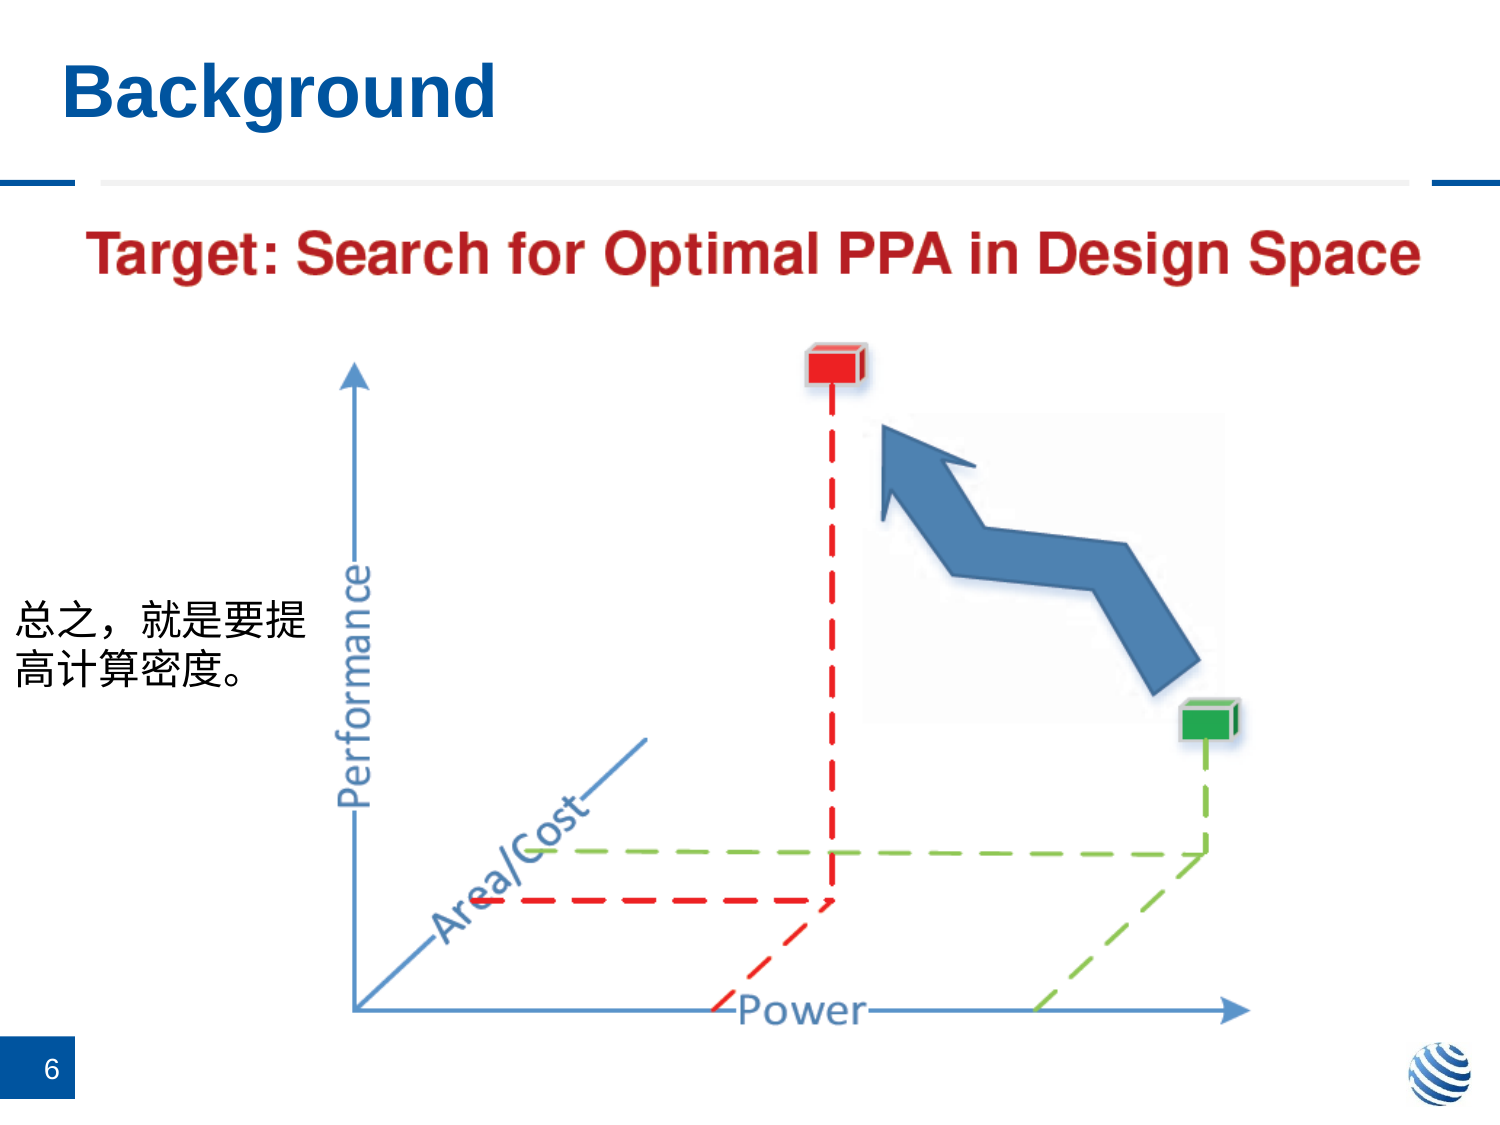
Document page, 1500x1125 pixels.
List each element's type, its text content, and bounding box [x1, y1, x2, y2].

slide_number 6 [0, 1036, 76, 1100]
text_box 总之，就是要提高计算密度。 [0, 585, 76, 701]
picture [81, 194, 1480, 1125]
text_box Background [46, 35, 539, 140]
